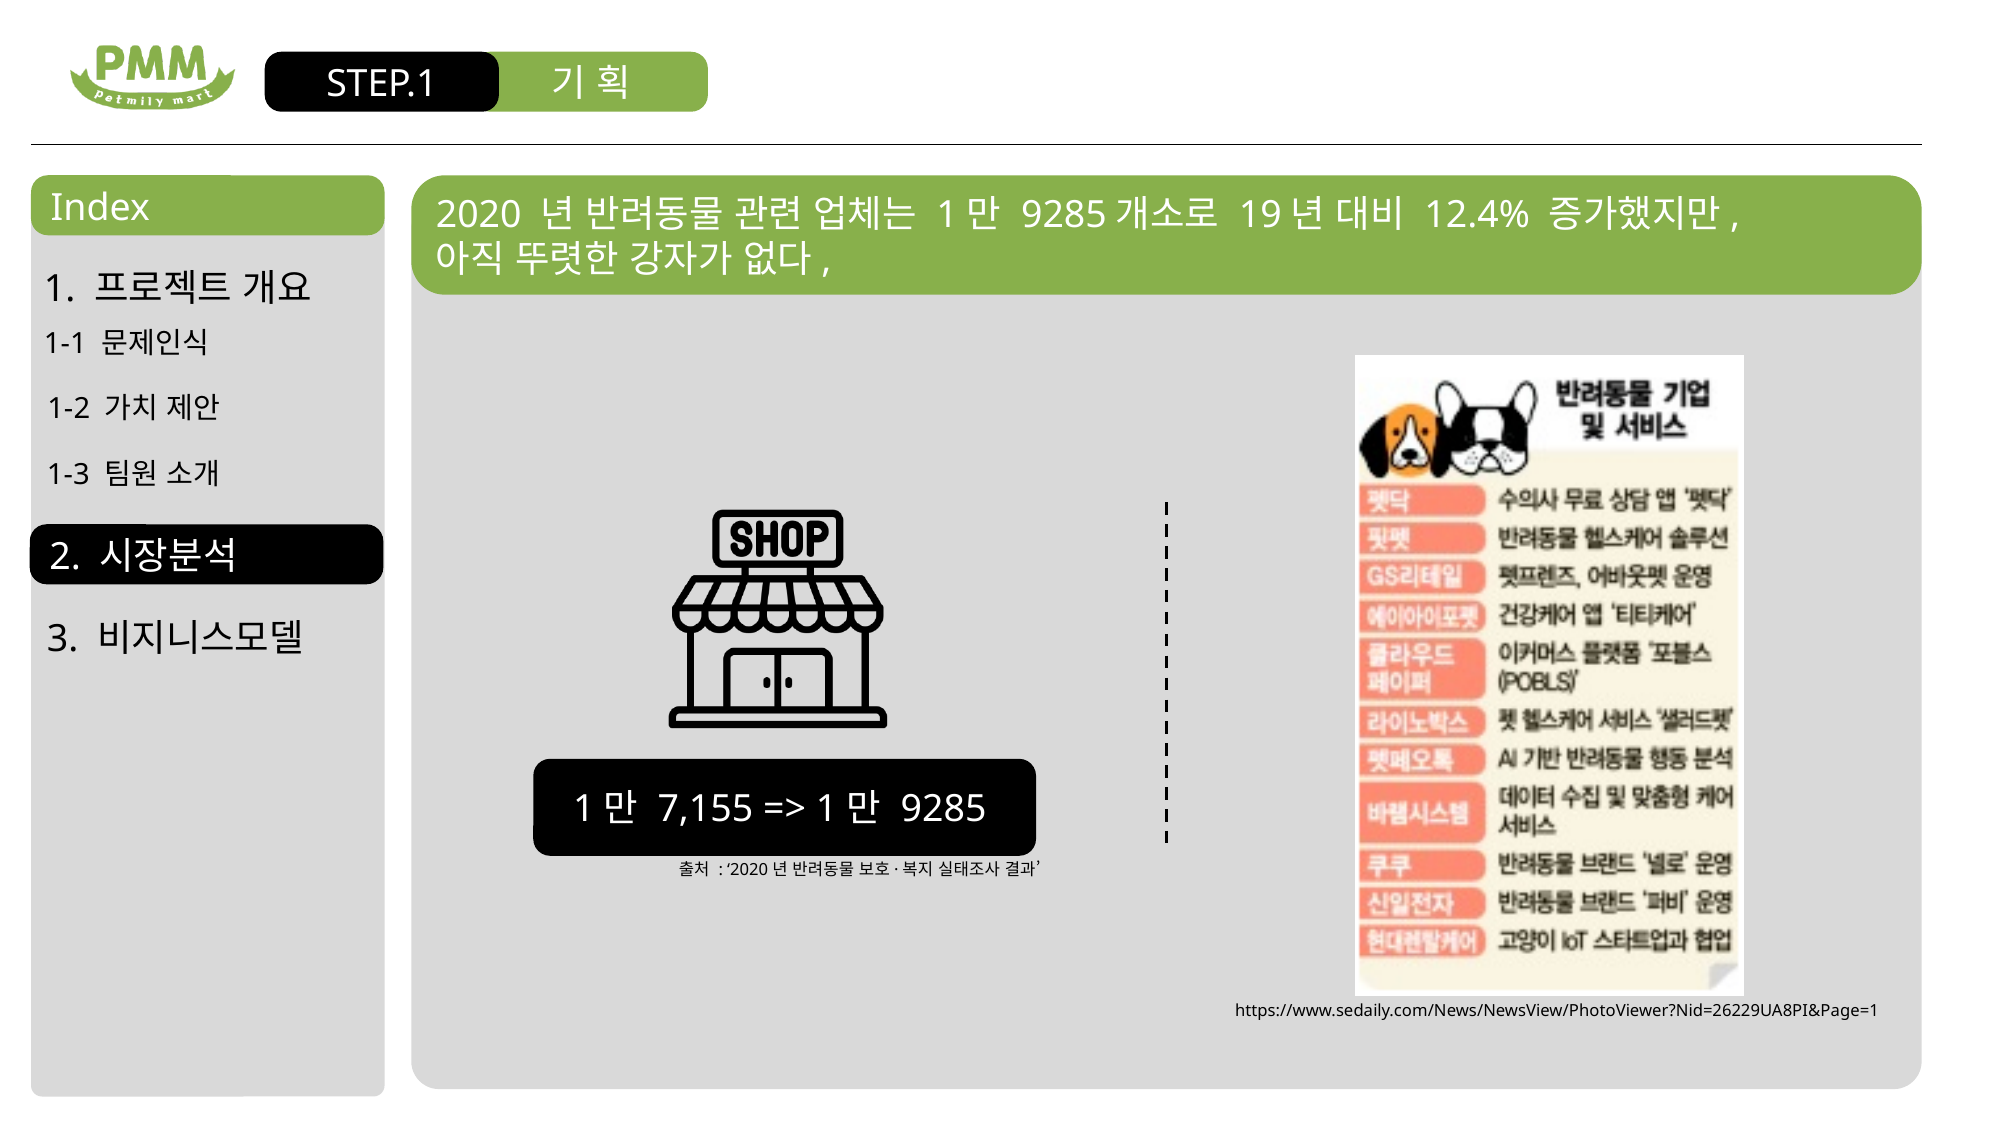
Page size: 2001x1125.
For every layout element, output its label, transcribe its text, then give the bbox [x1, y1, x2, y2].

picture [660, 502, 894, 735]
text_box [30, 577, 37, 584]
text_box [534, 759, 1035, 855]
text_box 3. 비지니스모델 [32, 606, 385, 667]
text_box 1-3 팀원 소개 [32, 447, 385, 498]
picture [1355, 355, 1744, 996]
text_box Index [29, 174, 386, 237]
text_box 2. 시장분석 [28, 523, 385, 586]
text_box 2020 년 반려동물 관련 업체는 1만 9285개소로 19년 대비 12.4% 증가했지만, 아직 뚜렷한 강자가 없다, [410, 174, 1923, 296]
text_box 1. 프로젝트 개요 [29, 256, 382, 316]
text_box https://www.sedaily.com/News/NewsView/PhotoViewer?Nid=26229UA8PI&Page=1 [1186, 992, 1895, 1028]
text_box [410, 268, 1923, 1091]
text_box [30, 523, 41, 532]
text_box [29, 220, 386, 1098]
text_box 출처 : ‘2020년 반려동물 보호·복지 실태조사 결과’ [55, 851, 1056, 887]
text_box STEP.1 [302, 50, 500, 113]
text_box 기 획 [487, 50, 709, 113]
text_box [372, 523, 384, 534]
text_box 1-1 문제인식 [29, 316, 382, 367]
picture [0, 15, 302, 145]
text_box 1-2 가치 제안 [32, 382, 385, 432]
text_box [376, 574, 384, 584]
